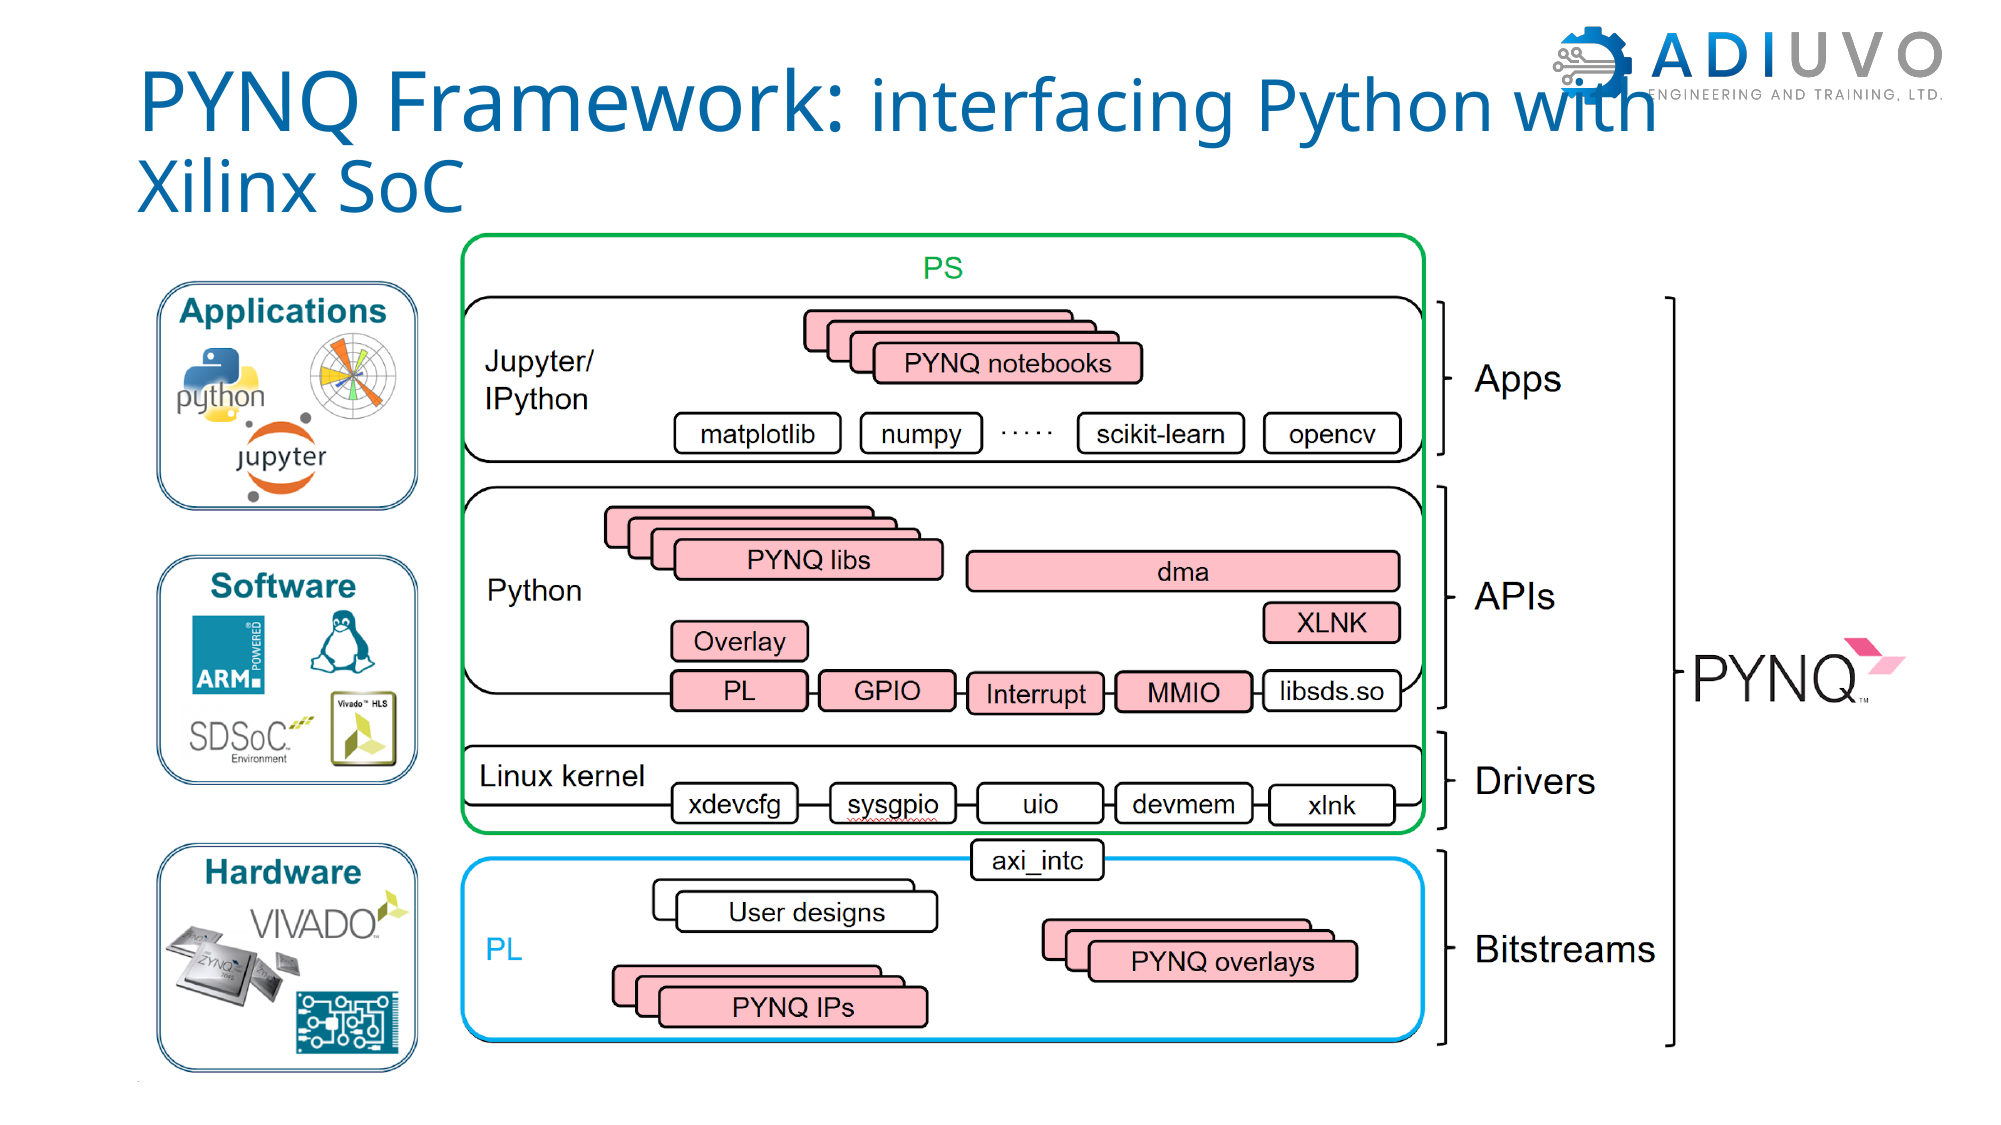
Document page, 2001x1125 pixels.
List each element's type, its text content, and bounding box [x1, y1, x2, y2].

title PYNQ Framework: interfacing Python with Xilinx SoC [137, 59, 1863, 208]
picture [137, 208, 1919, 1082]
picture [1549, 15, 1949, 119]
